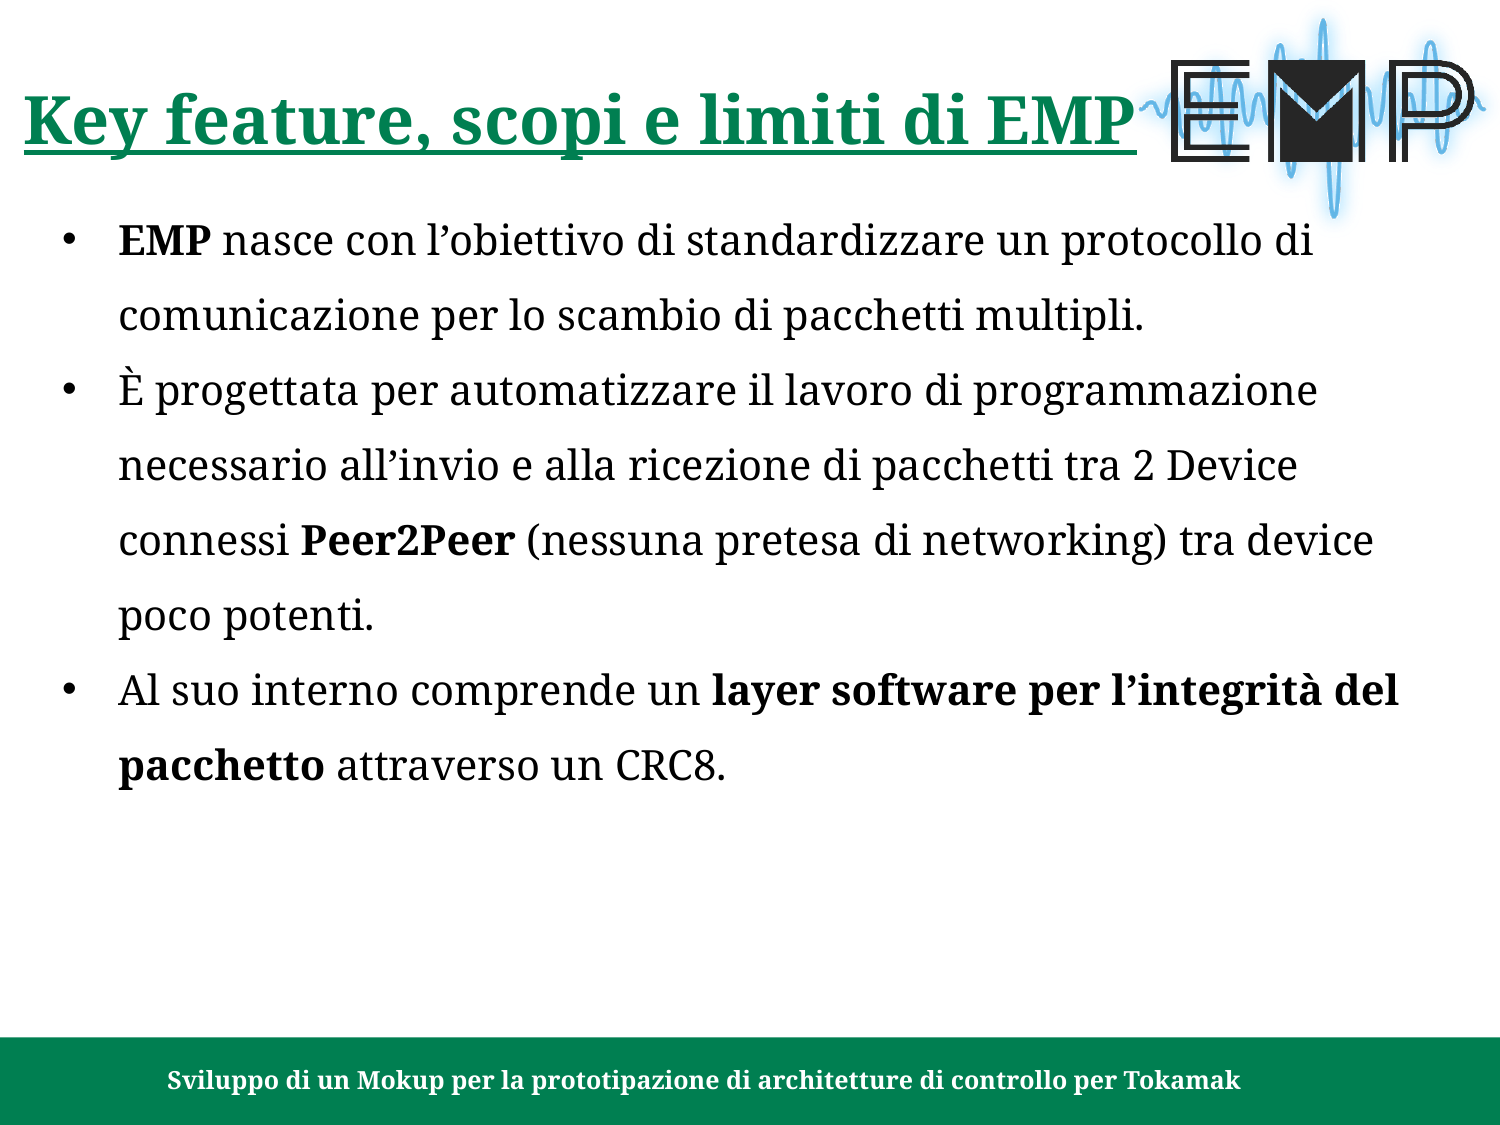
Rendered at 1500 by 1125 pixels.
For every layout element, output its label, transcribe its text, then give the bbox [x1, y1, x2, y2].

text_box EMP nasce con l’obiettivo di standardizzare un protocollo di comunicazione per lo scambio di pacchetti multipli. È progettata per automatizzare il lavoro di programmazione necessario all’invio e alla ricezione di pacchetti tra 2 Device connessi Peer2Peer (nessuna pretesa di networking) tra device poco potenti. Al suo interno comprende un layer software per l’integrità del pacchetto attraverso un CRC8. [47, 181, 1455, 946]
text_box 15/10/2021 Sviluppo di un Mokup per la prototipazione di architetture di controllo per Tokamak Pagina 67 [0, 1037, 1500, 1125]
picture [1123, 0, 1500, 238]
text_box Key feature, scopi e limiti di EMP [9, 70, 1123, 166]
